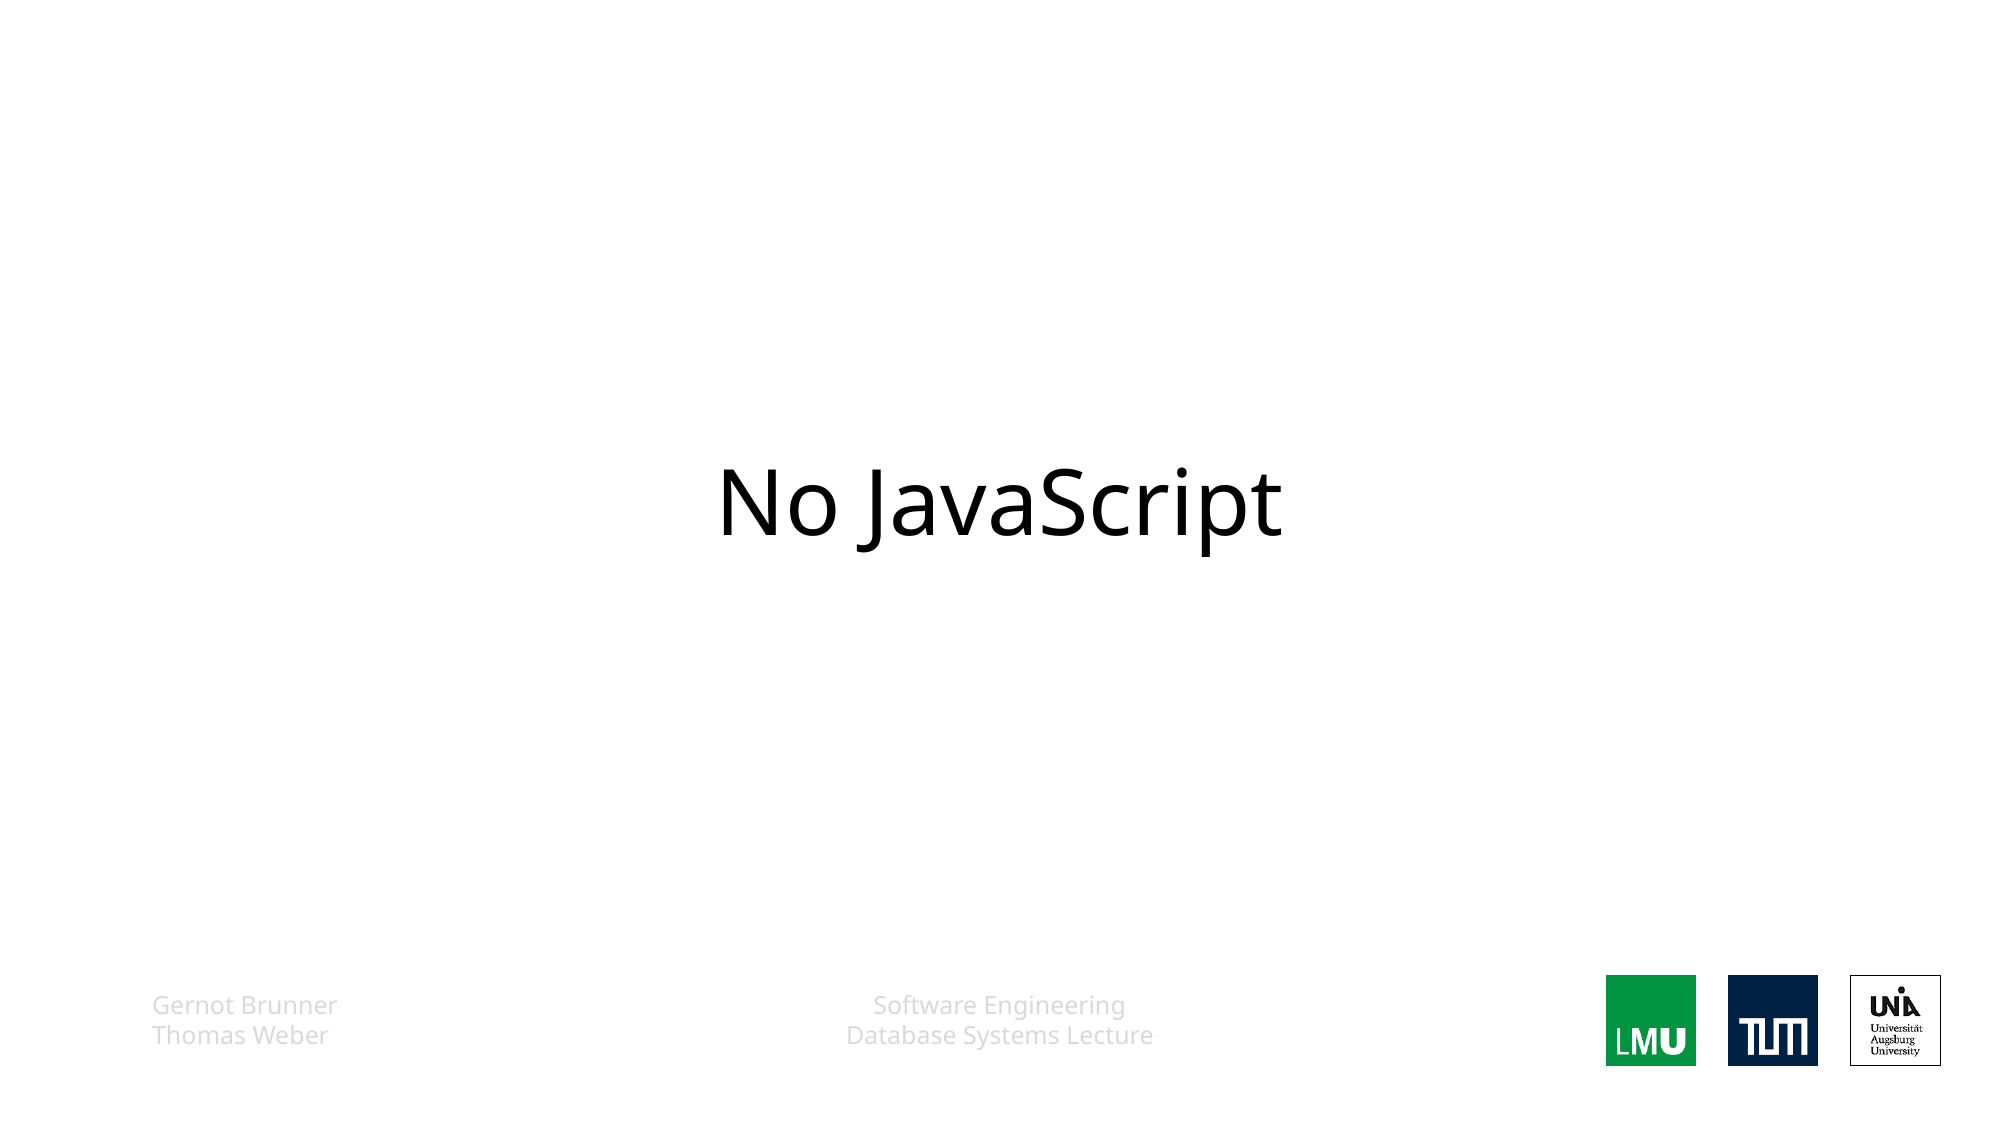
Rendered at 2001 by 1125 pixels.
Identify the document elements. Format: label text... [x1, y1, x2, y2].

picture [1606, 975, 1696, 1066]
picture [1851, 976, 1940, 1065]
picture [1728, 975, 1818, 1066]
title No JavaScript [137, 397, 1863, 615]
